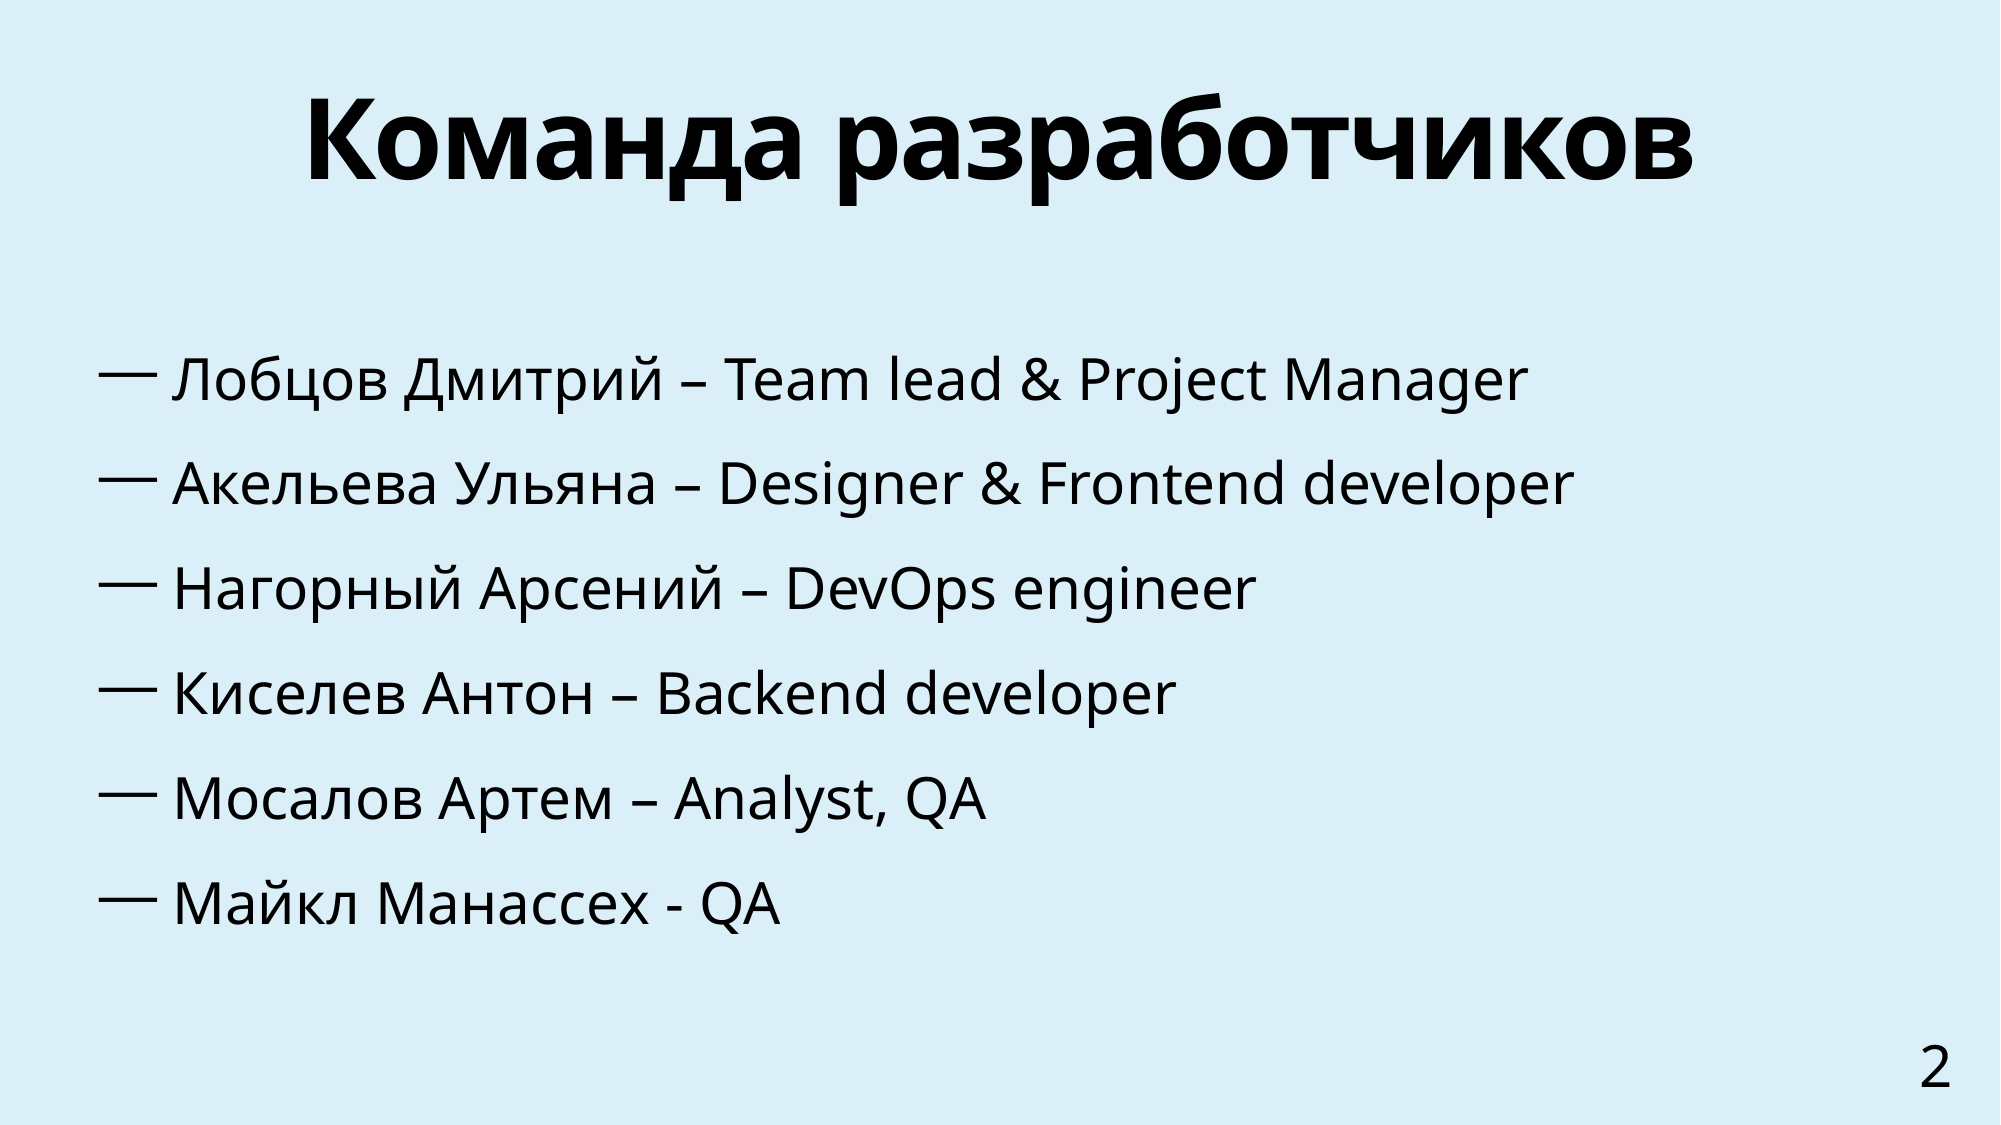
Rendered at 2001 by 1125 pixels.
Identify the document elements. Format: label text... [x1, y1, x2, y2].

title Команда разработчиков [142, 39, 1858, 212]
text_box 2 [1904, 1021, 2000, 1082]
text_box Лобцов Дмитрий – Team lead & Project Manager Акельева Ульяна – Designer & Frontend developer Нагорный Арсений – DevOps engineer Киселев Антон – Backend developer Мосалов Артем – Analyst, QA Майкл Манассех - QA [84, 299, 1858, 944]
